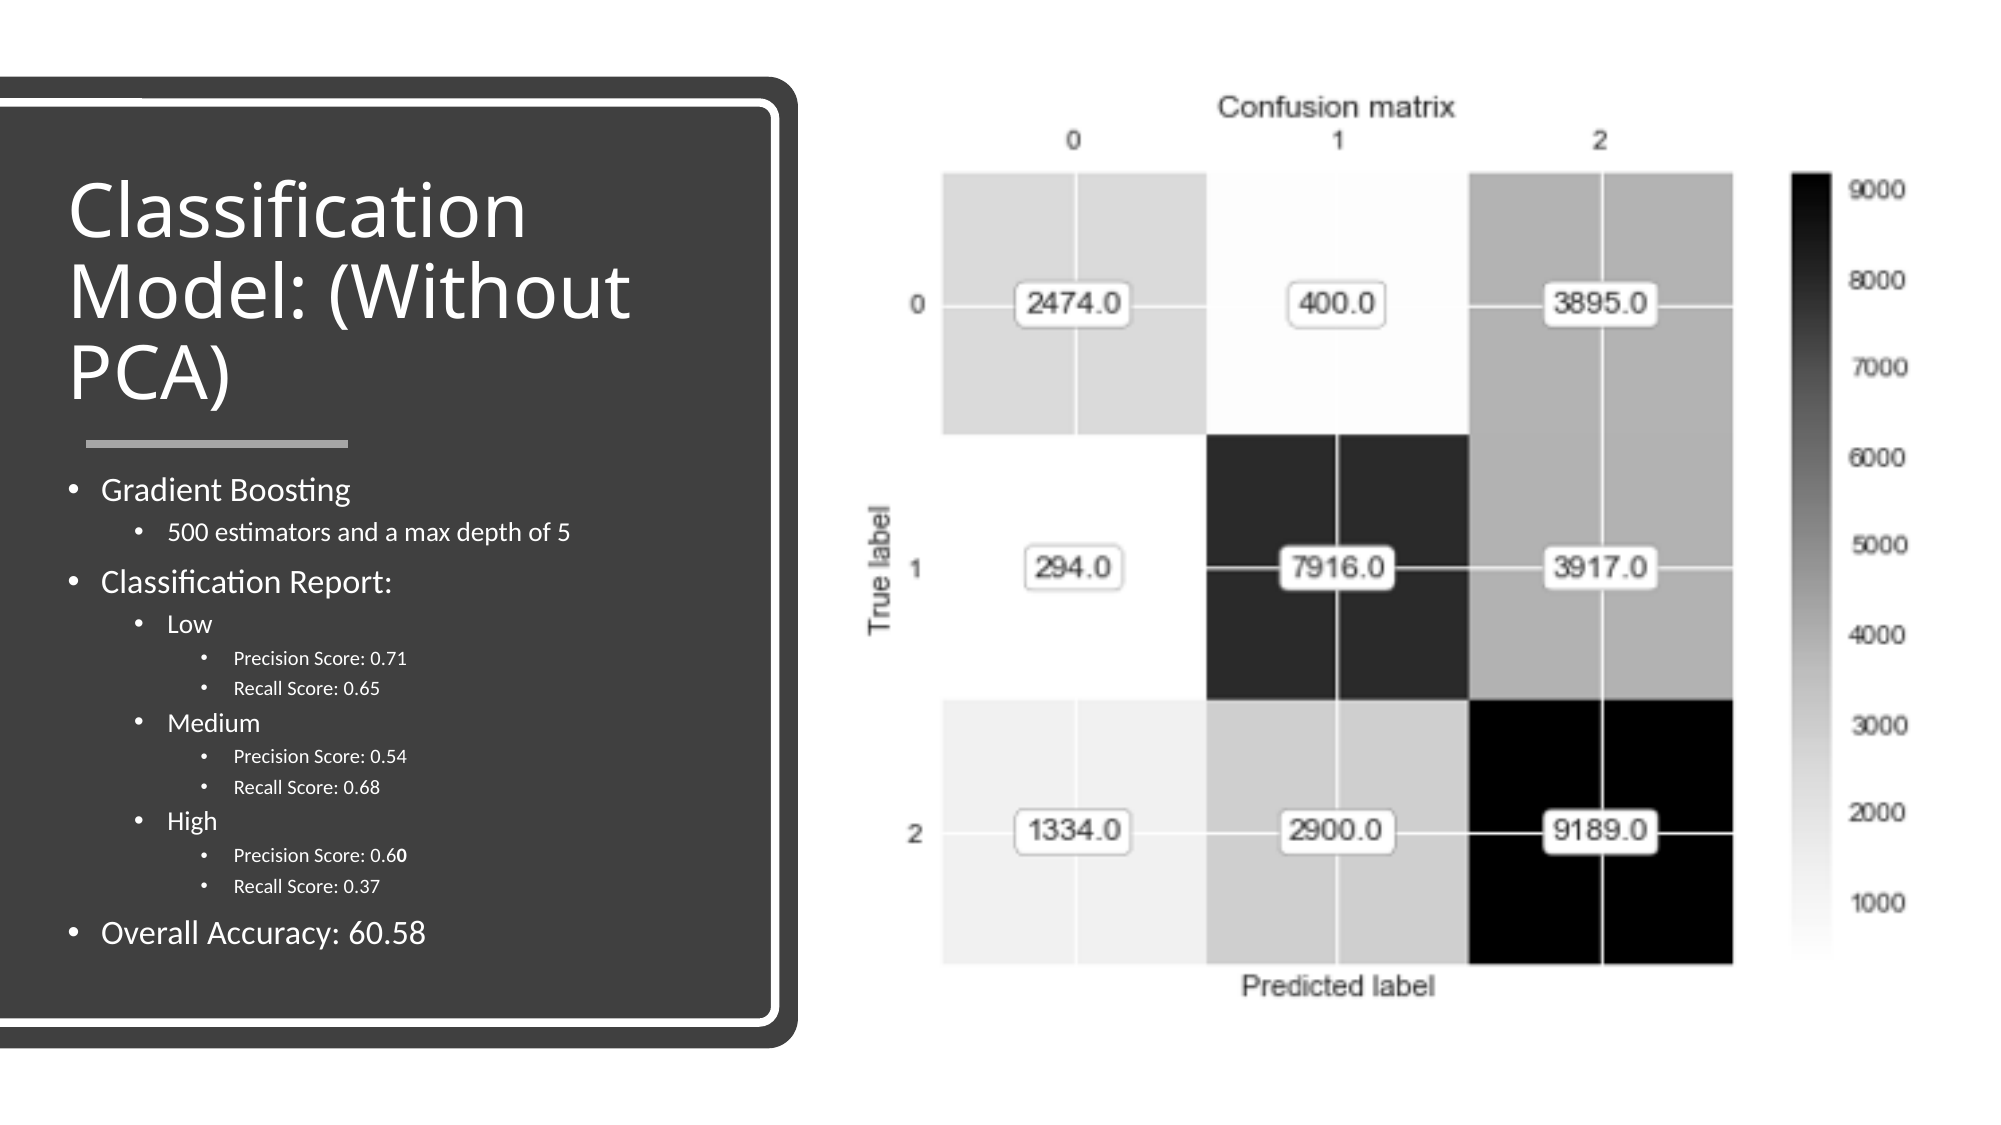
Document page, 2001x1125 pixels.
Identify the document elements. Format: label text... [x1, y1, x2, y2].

title Classification Model: (Without PCA) [52, 160, 725, 428]
list Gradient Boosting 500 estimators and a max depth of 5 Classification Report: Low Precision Score: 0.71 Recall Score: 0.65 Medium Precision Score: 0.54 Recall Score: 0.68 High Precision Score: 0.60 Recall Score: 0.37 Overall Accuracy: 60.58 [52, 464, 725, 964]
text_box [0, 101, 777, 1024]
text_box [0, 75, 799, 1050]
picture [853, 78, 1927, 1021]
